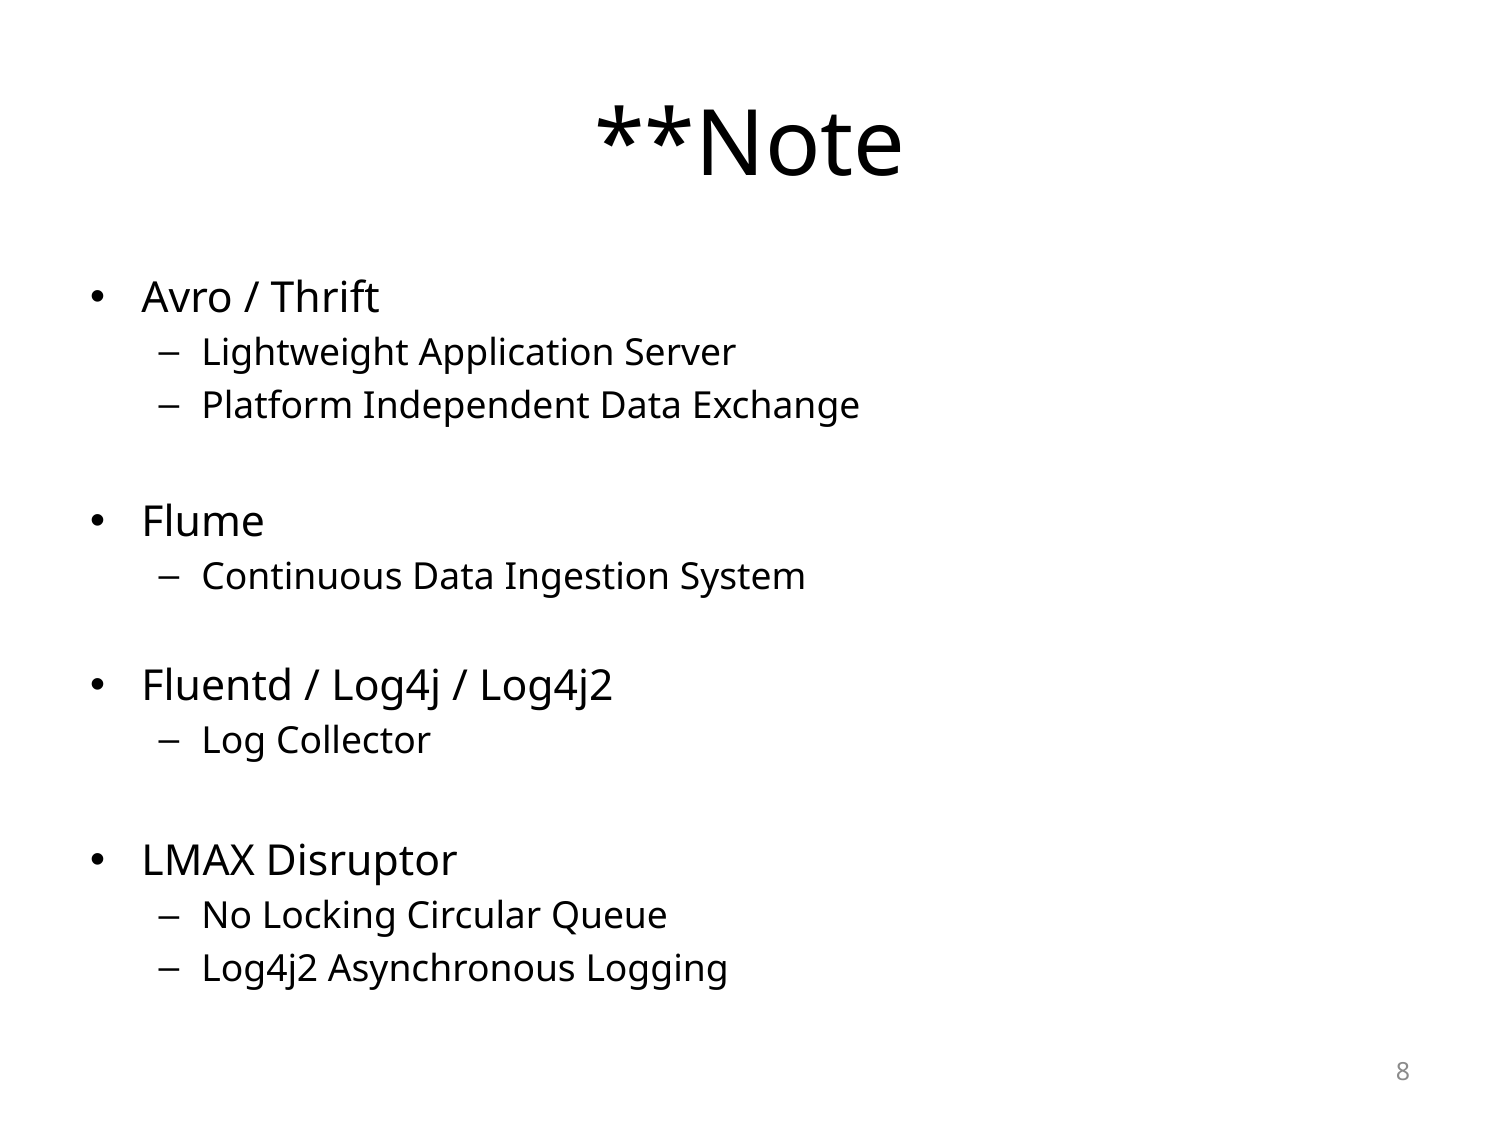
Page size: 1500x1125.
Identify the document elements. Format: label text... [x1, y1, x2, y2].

title **Note [75, 45, 1425, 233]
slide_number 8 [1074, 1042, 1425, 1103]
list Avro / Thrift Lightweight Application Server Platform Independent Data Exchange Flume Continuous Data Ingestion System Fluentd / Log4j / Log4j2 Log Collector LMAX Disruptor No Locking Circular Queue Log4j2 Asynchronous Logging [75, 262, 1425, 1005]
